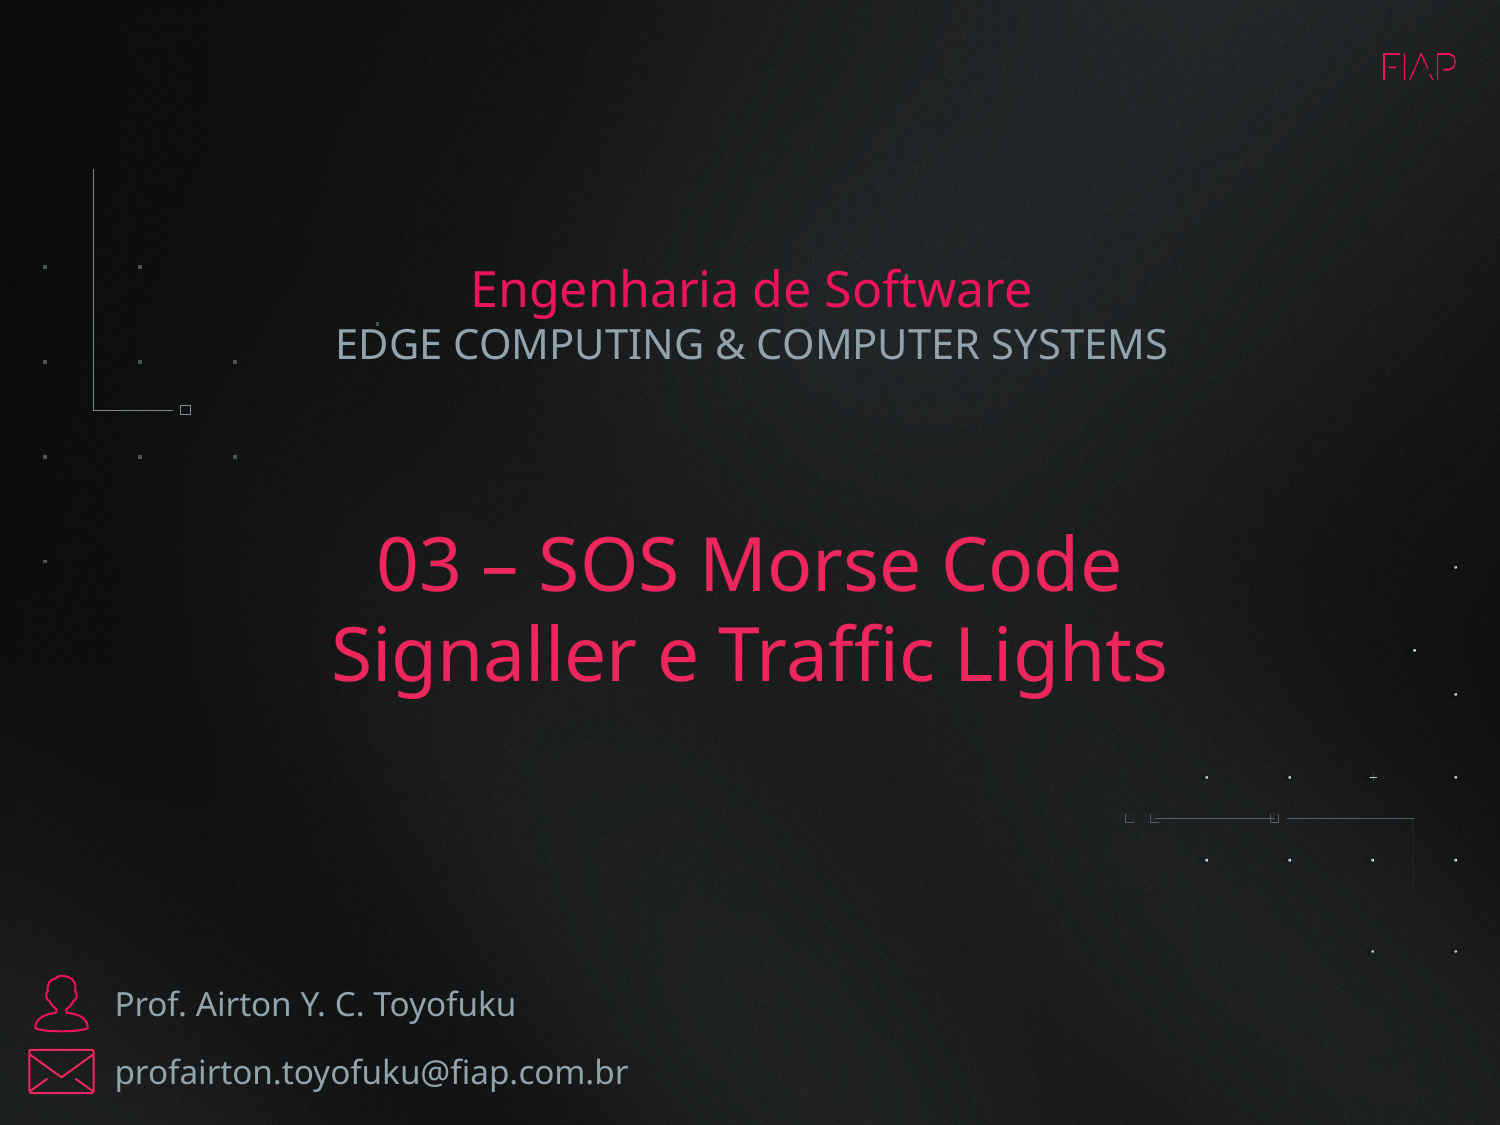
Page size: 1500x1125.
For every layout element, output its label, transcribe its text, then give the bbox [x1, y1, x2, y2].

picture [0, 0, 1500, 1125]
text_box 03 – SOS Morse Code Signaller e Traffic Lights [276, 509, 1224, 705]
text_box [29, 975, 854, 1100]
text_box Engenharia de Software Edge Computing & Computer Systems [383, 250, 1243, 425]
